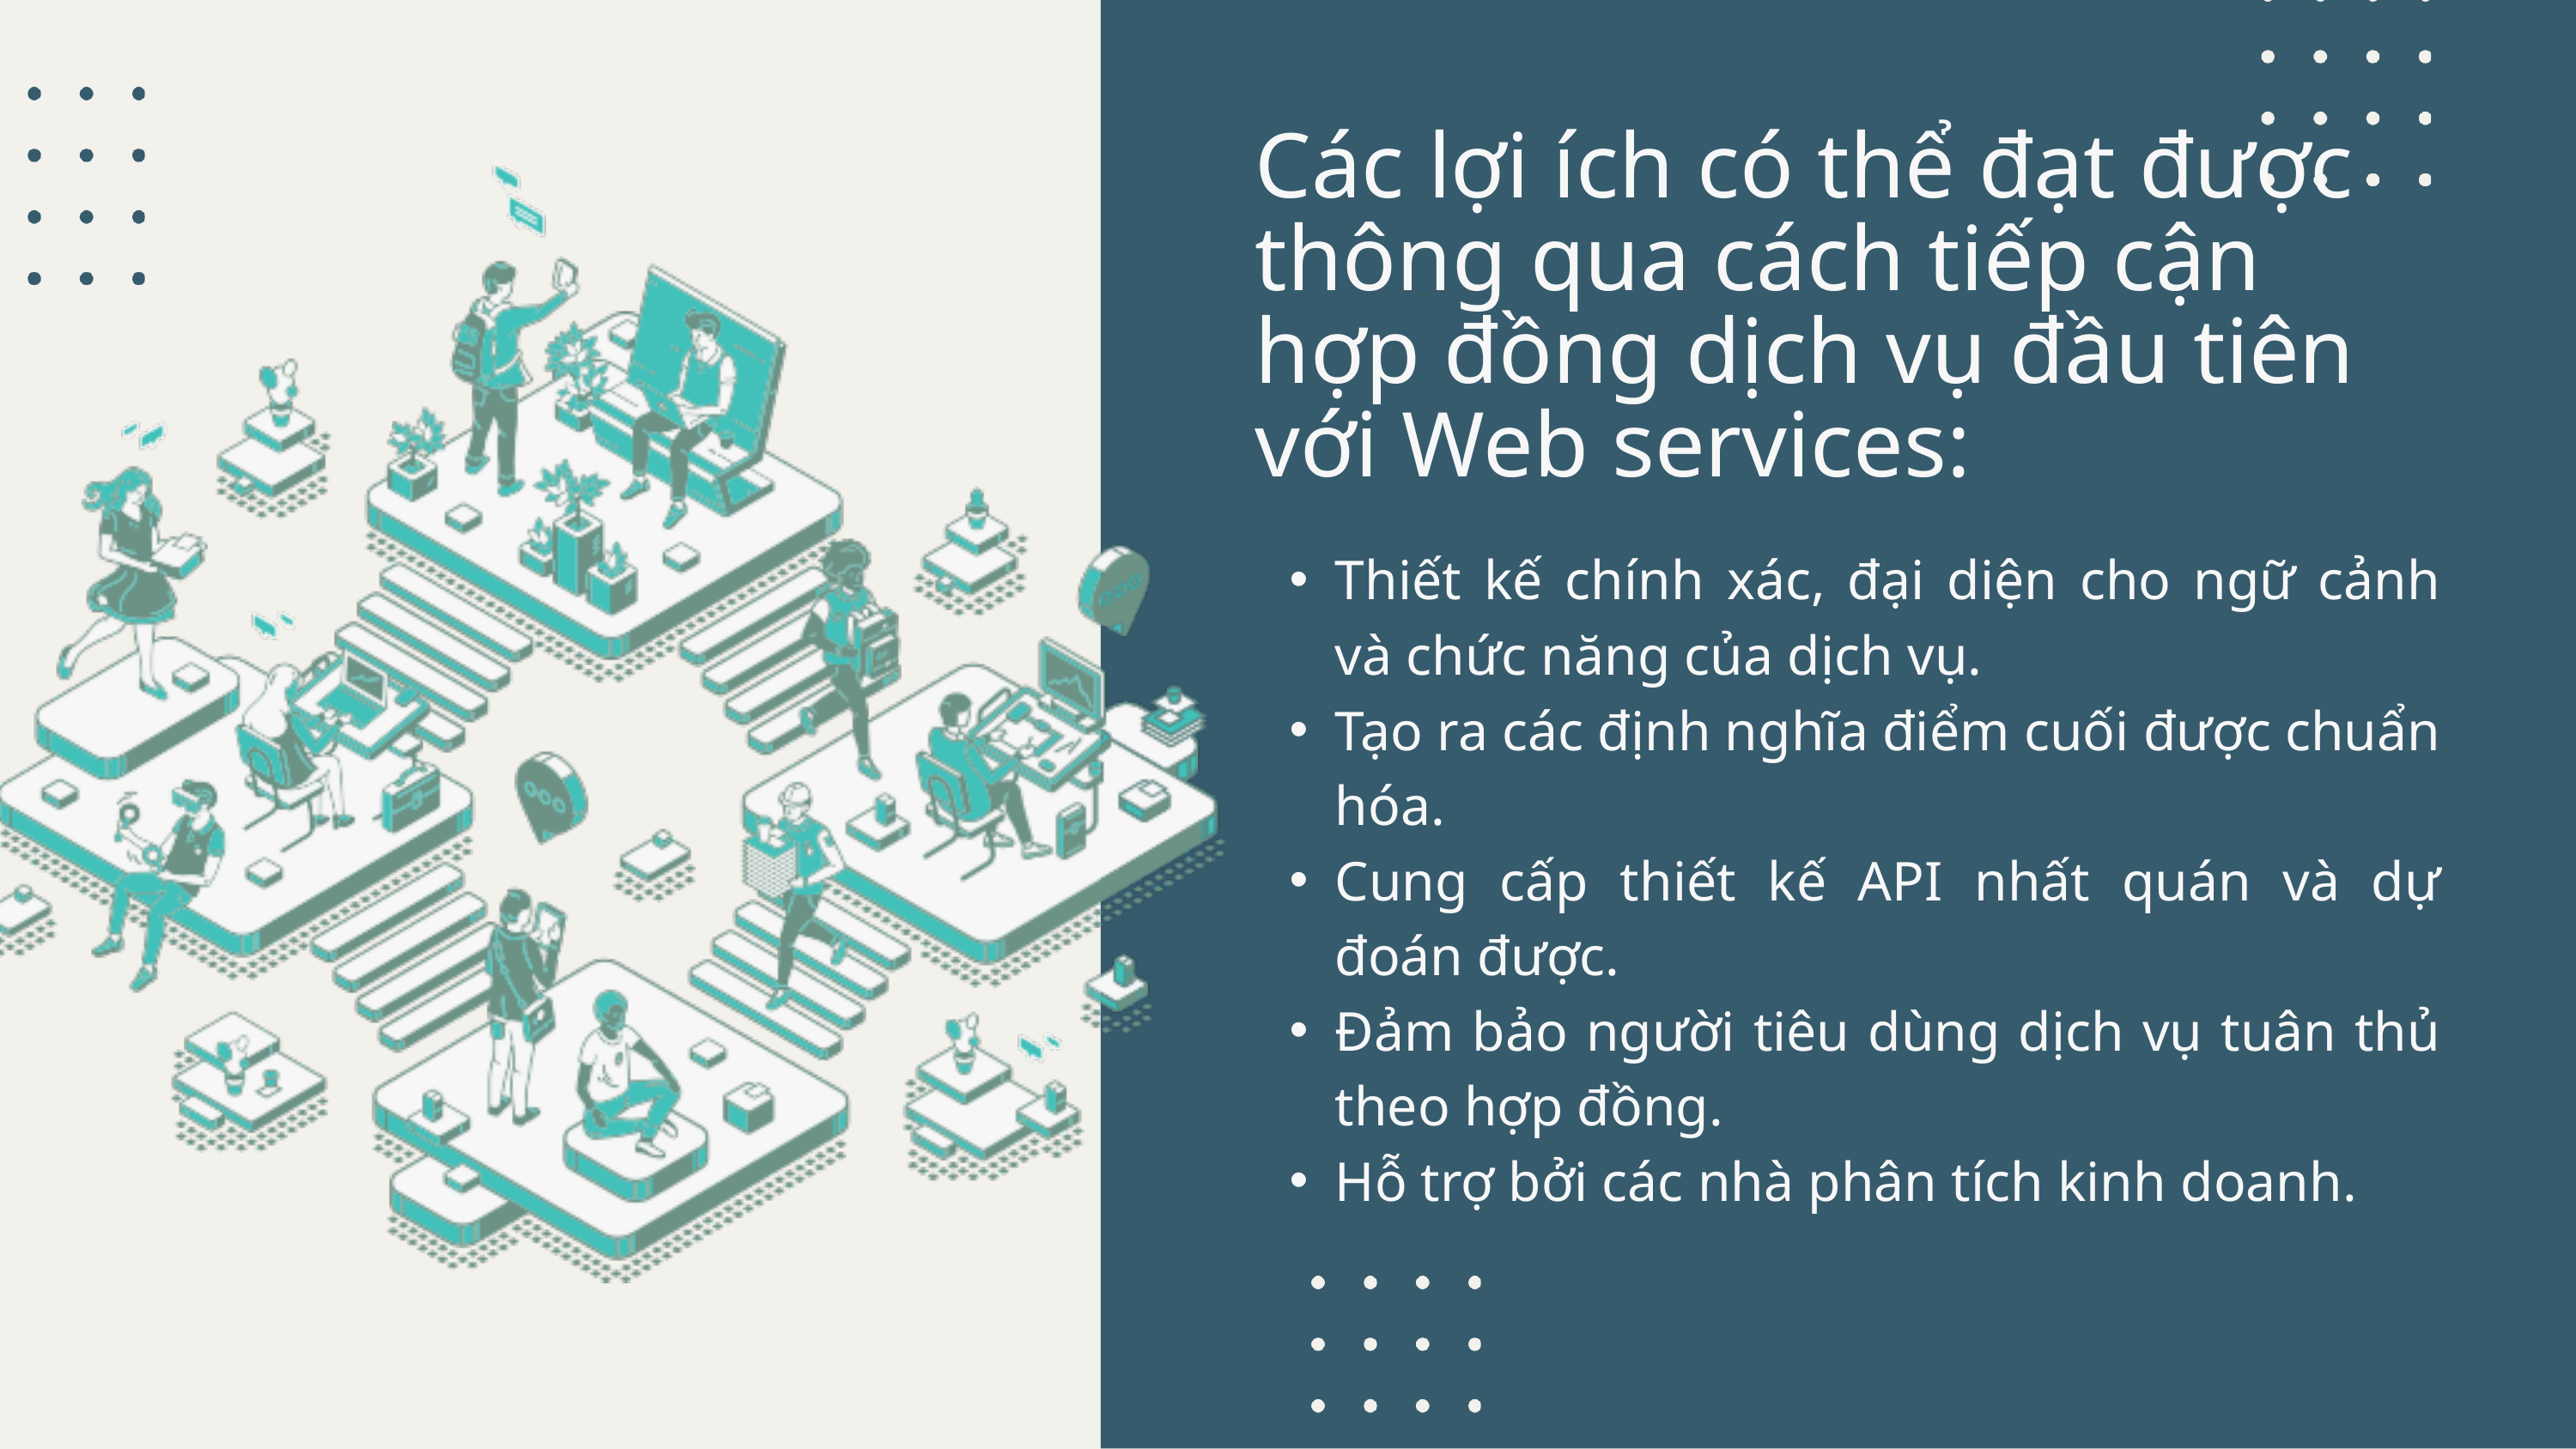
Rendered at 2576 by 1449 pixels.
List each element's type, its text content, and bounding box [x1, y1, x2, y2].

text_box [1100, 0, 2576, 1449]
text_box Thiết kế chính xác, đại diện cho ngữ cảnh và chức năng của dịch vụ. Tạo ra các định nghĩa điểm cuối được chuẩn hóa. Cung cấp thiết kế API nhất quán và dự đoán được. Đảm bảo người tiêu dùng dịch vụ tuân thủ theo hợp đồng. Hỗ trợ bởi các nhà phân tích kinh doanh. [1243, 535, 2443, 1212]
text_box Các lợi ích có thể đạt được thông qua cách tiếp cận hợp đồng dịch vụ đầu tiên với Web services: [1255, 122, 2432, 495]
text_box [0, 165, 1227, 1283]
text_box [1311, 1276, 1481, 1449]
text_box [0, 87, 145, 285]
text_box [2261, 0, 2432, 122]
